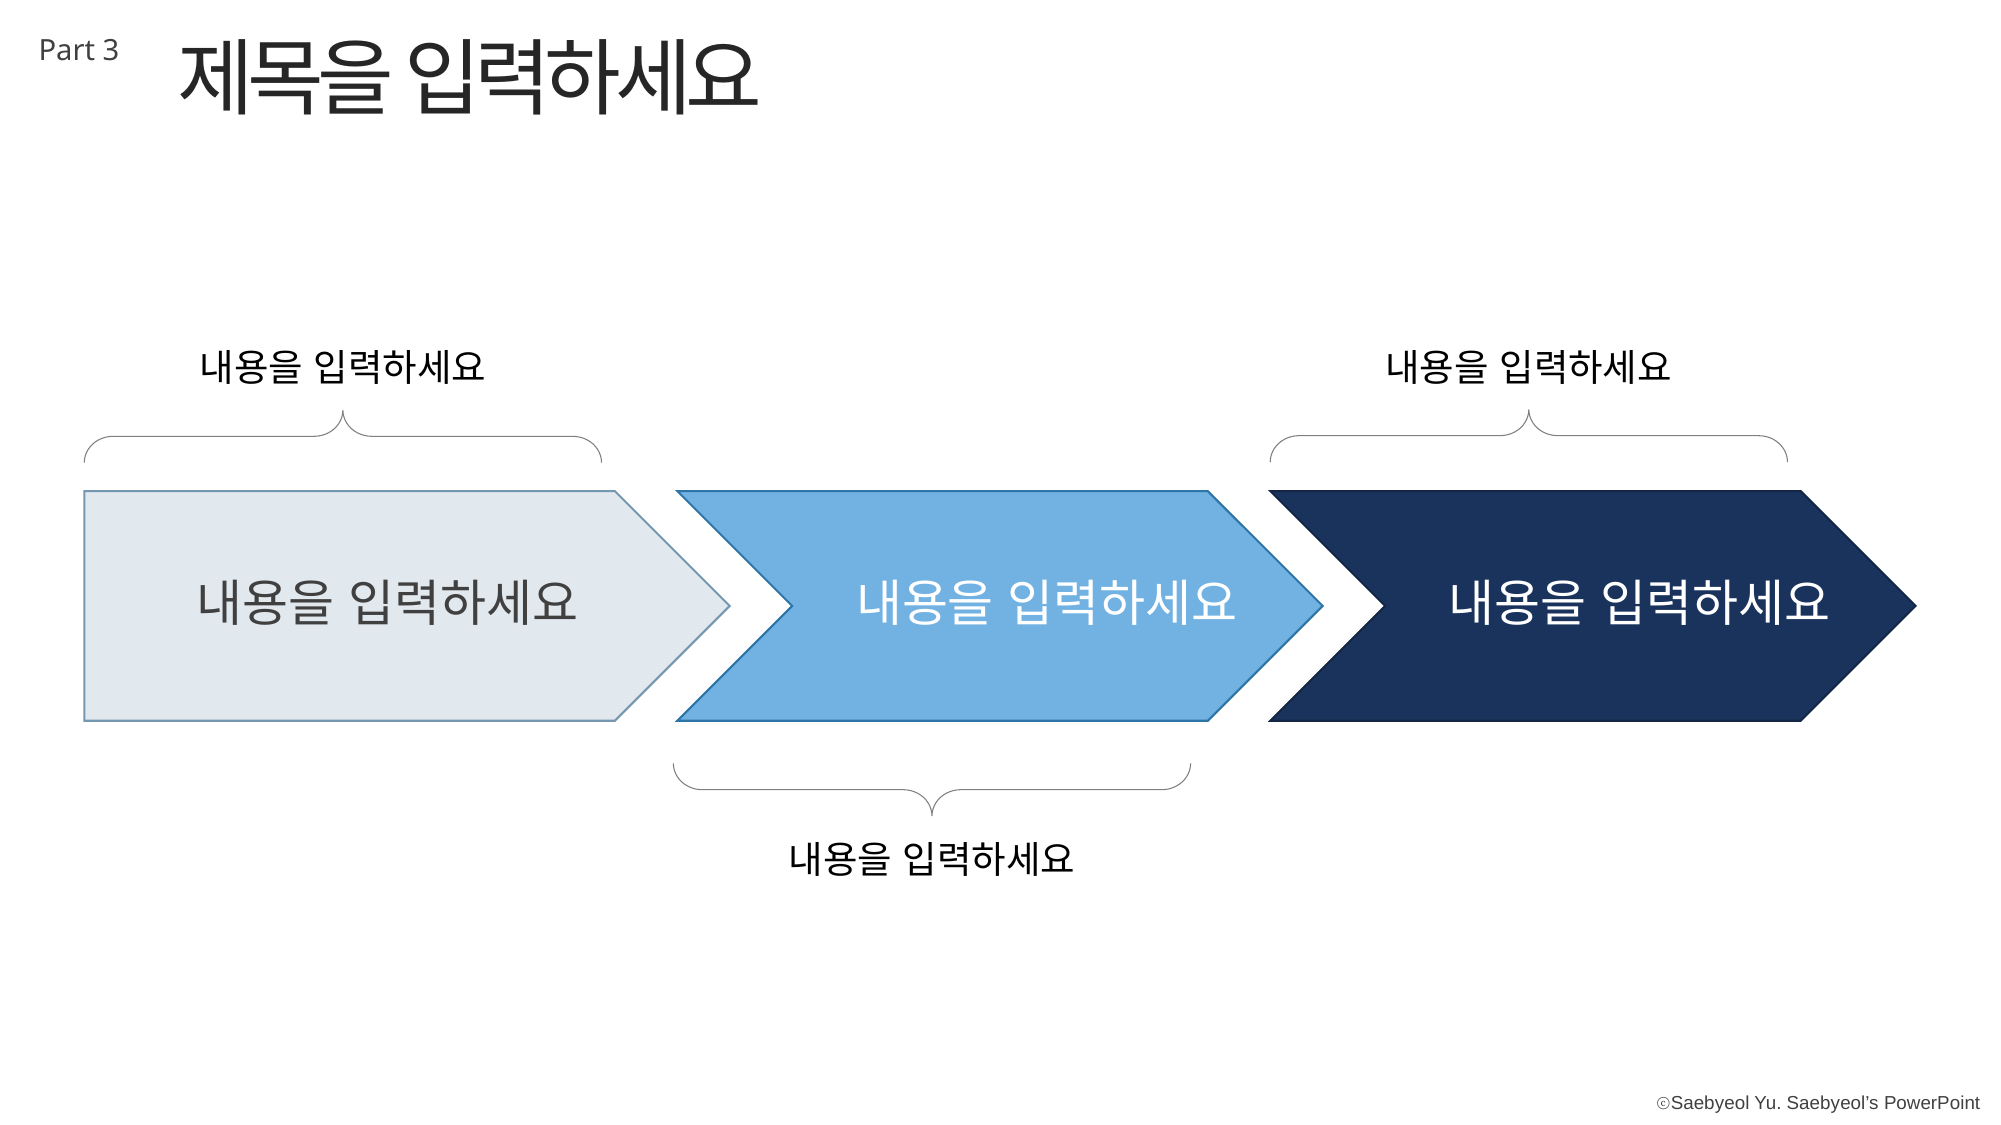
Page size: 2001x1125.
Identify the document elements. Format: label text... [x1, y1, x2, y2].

text_box 내용을 입력하세요 [184, 336, 502, 397]
text_box 내용을 입력하세요 [773, 828, 1091, 888]
text_box 제목을 입력하세요 [162, 17, 778, 133]
text_box [83, 409, 603, 463]
text_box [1267, 490, 1918, 722]
text_box [672, 763, 1192, 817]
text_box 내용을 입력하세요 [181, 564, 594, 640]
text_box 내용을 입력하세요 [841, 564, 1254, 640]
text_box 내용을 입력하세요 [1434, 564, 1847, 640]
text_box Part 3 [23, 23, 135, 74]
text_box [674, 490, 1325, 722]
text_box [83, 490, 732, 722]
text_box [1269, 409, 1789, 463]
text_box 내용을 입력하세요 [1370, 336, 1687, 397]
